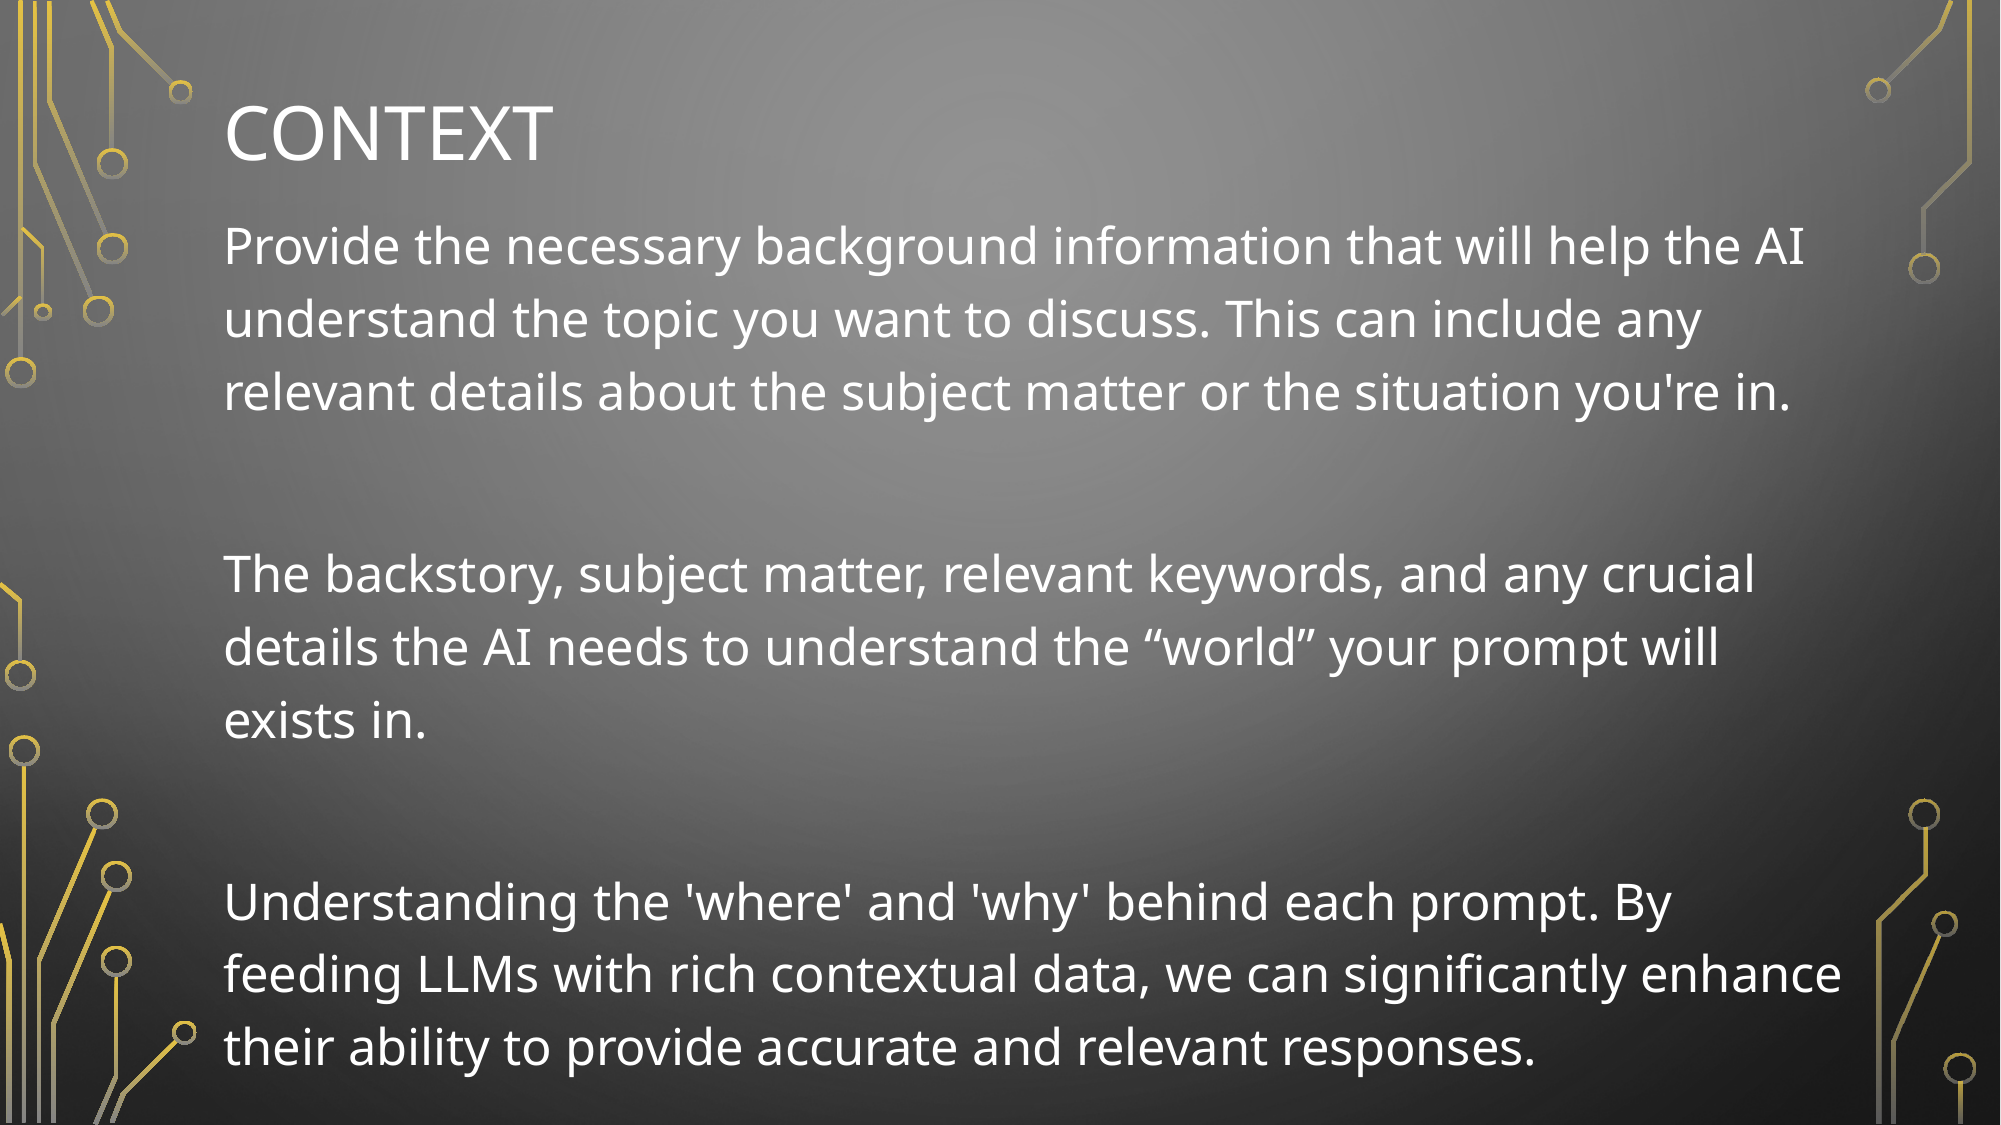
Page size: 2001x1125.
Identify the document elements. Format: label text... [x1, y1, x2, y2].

list Provide the necessary background information that will help the AI understand the topic you want to discuss. This can include any relevant details about the subject matter or the situation you're in. The backstory, subject matter, relevant keywords, and any crucial details the AI needs to understand the “world” your prompt will exists in. Understanding the 'where' and 'why' behind each prompt. By feeding LLMs with rich contextual data, we can significantly enhance their ability to provide accurate and relevant responses. [208, 194, 1876, 1095]
title context [208, 12, 1609, 194]
